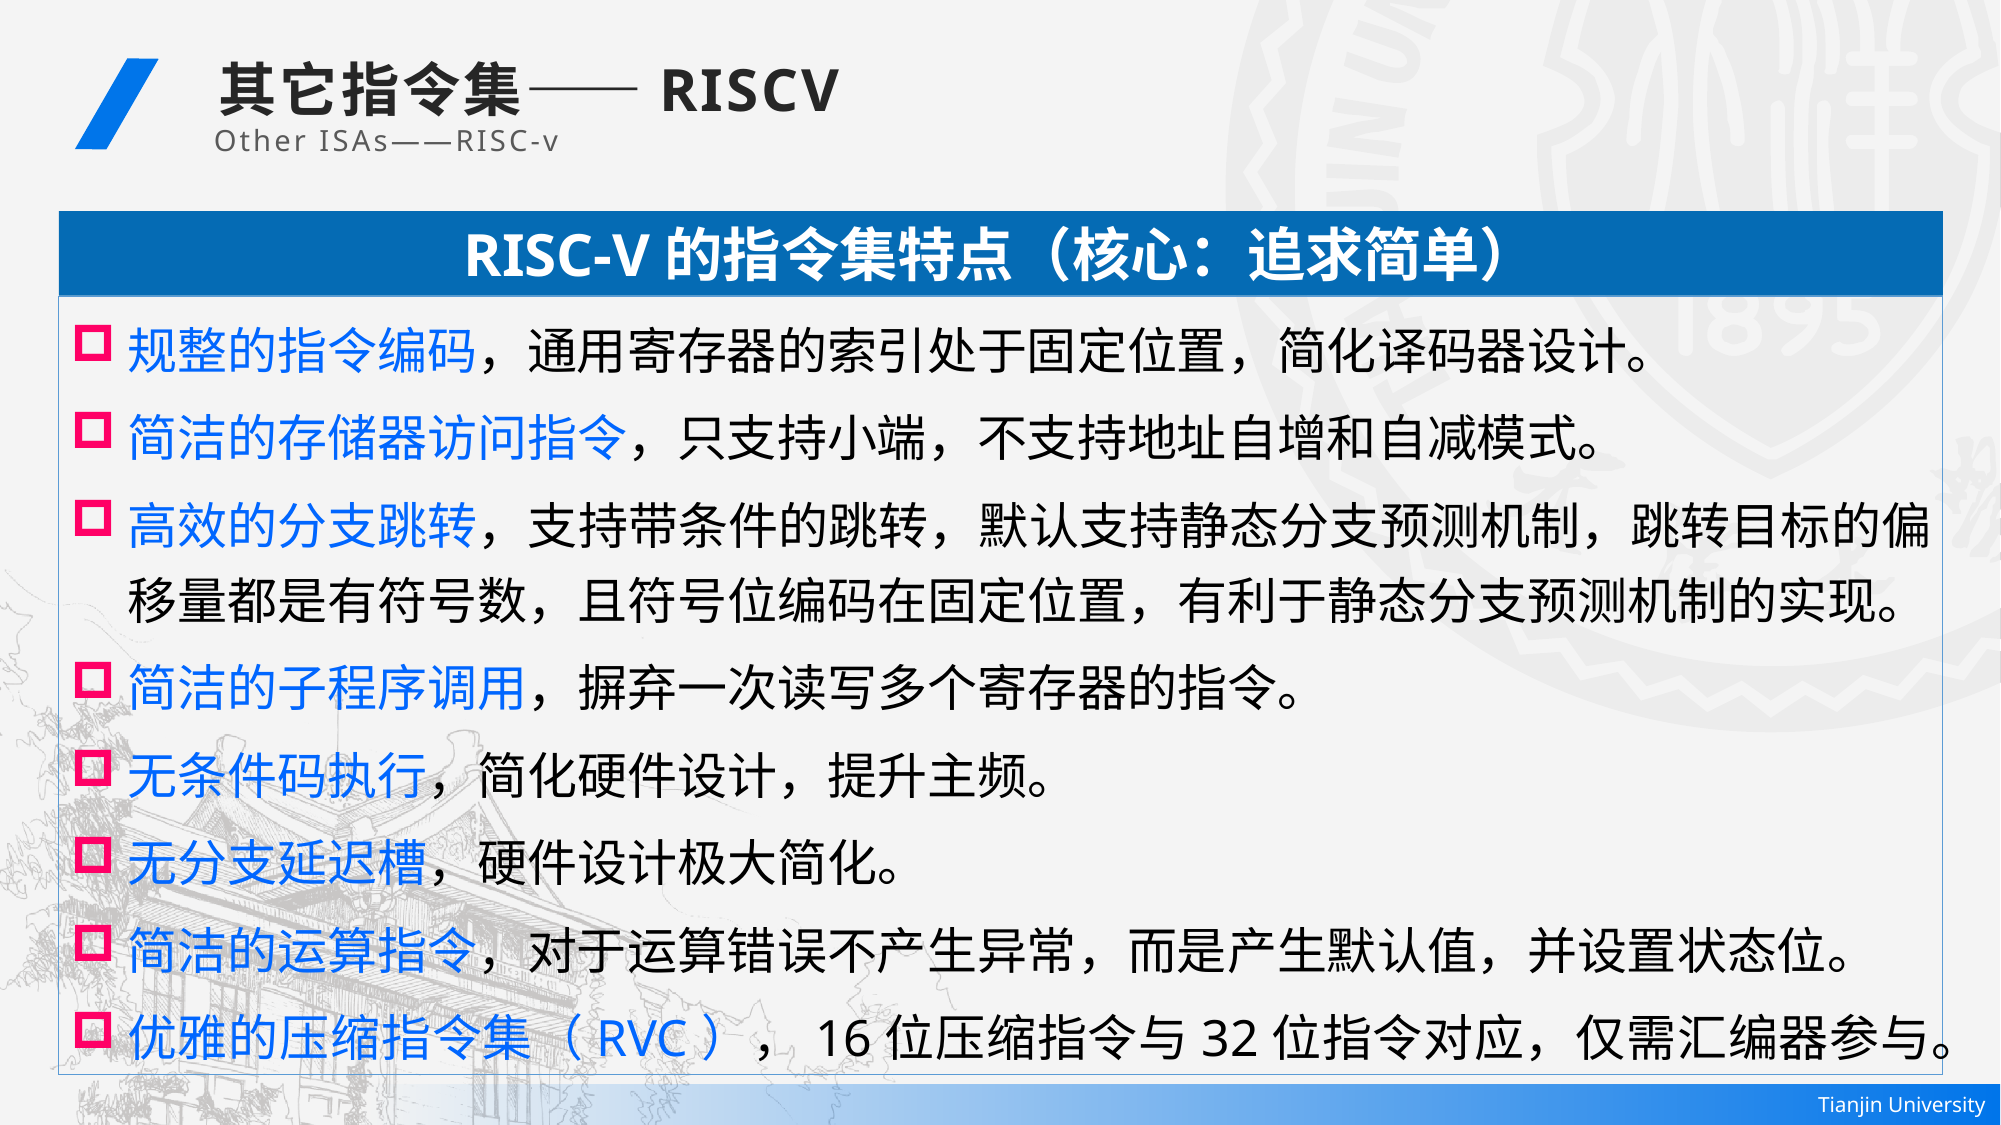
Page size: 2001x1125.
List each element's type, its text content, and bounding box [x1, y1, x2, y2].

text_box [100, 45, 863, 166]
text_box RISC-V的指令集特点（核心：追求简单） [58, 211, 1943, 296]
text_box 规整的指令编码，通用寄存器的索引处于固定位置，简化译码器设计。 简洁的存储器访问指令，只支持小端，不支持地址自增和自减模式。 高效的分支跳转，支持带条件的跳转，默认支持静态分支预测机制，跳转目标的偏移量都是有符号数，且符号位编码在固定位置，有利于静态分支预测机制的实现。 简洁的子程序调用，摒弃一次读写多个寄存器的指令。 无条件码执行，简化硬件设计，提升主频。 无分支延迟槽，硬件设计极大简化。 简洁的运算指令，对于运算错误不产生异常，而是产生默认值，并设置状态位。 优雅的压缩指令集（RVC），16位压缩指令与32位指令对应，仅需汇编器参与。 [58, 296, 1943, 1075]
text_box [74, 105, 100, 150]
